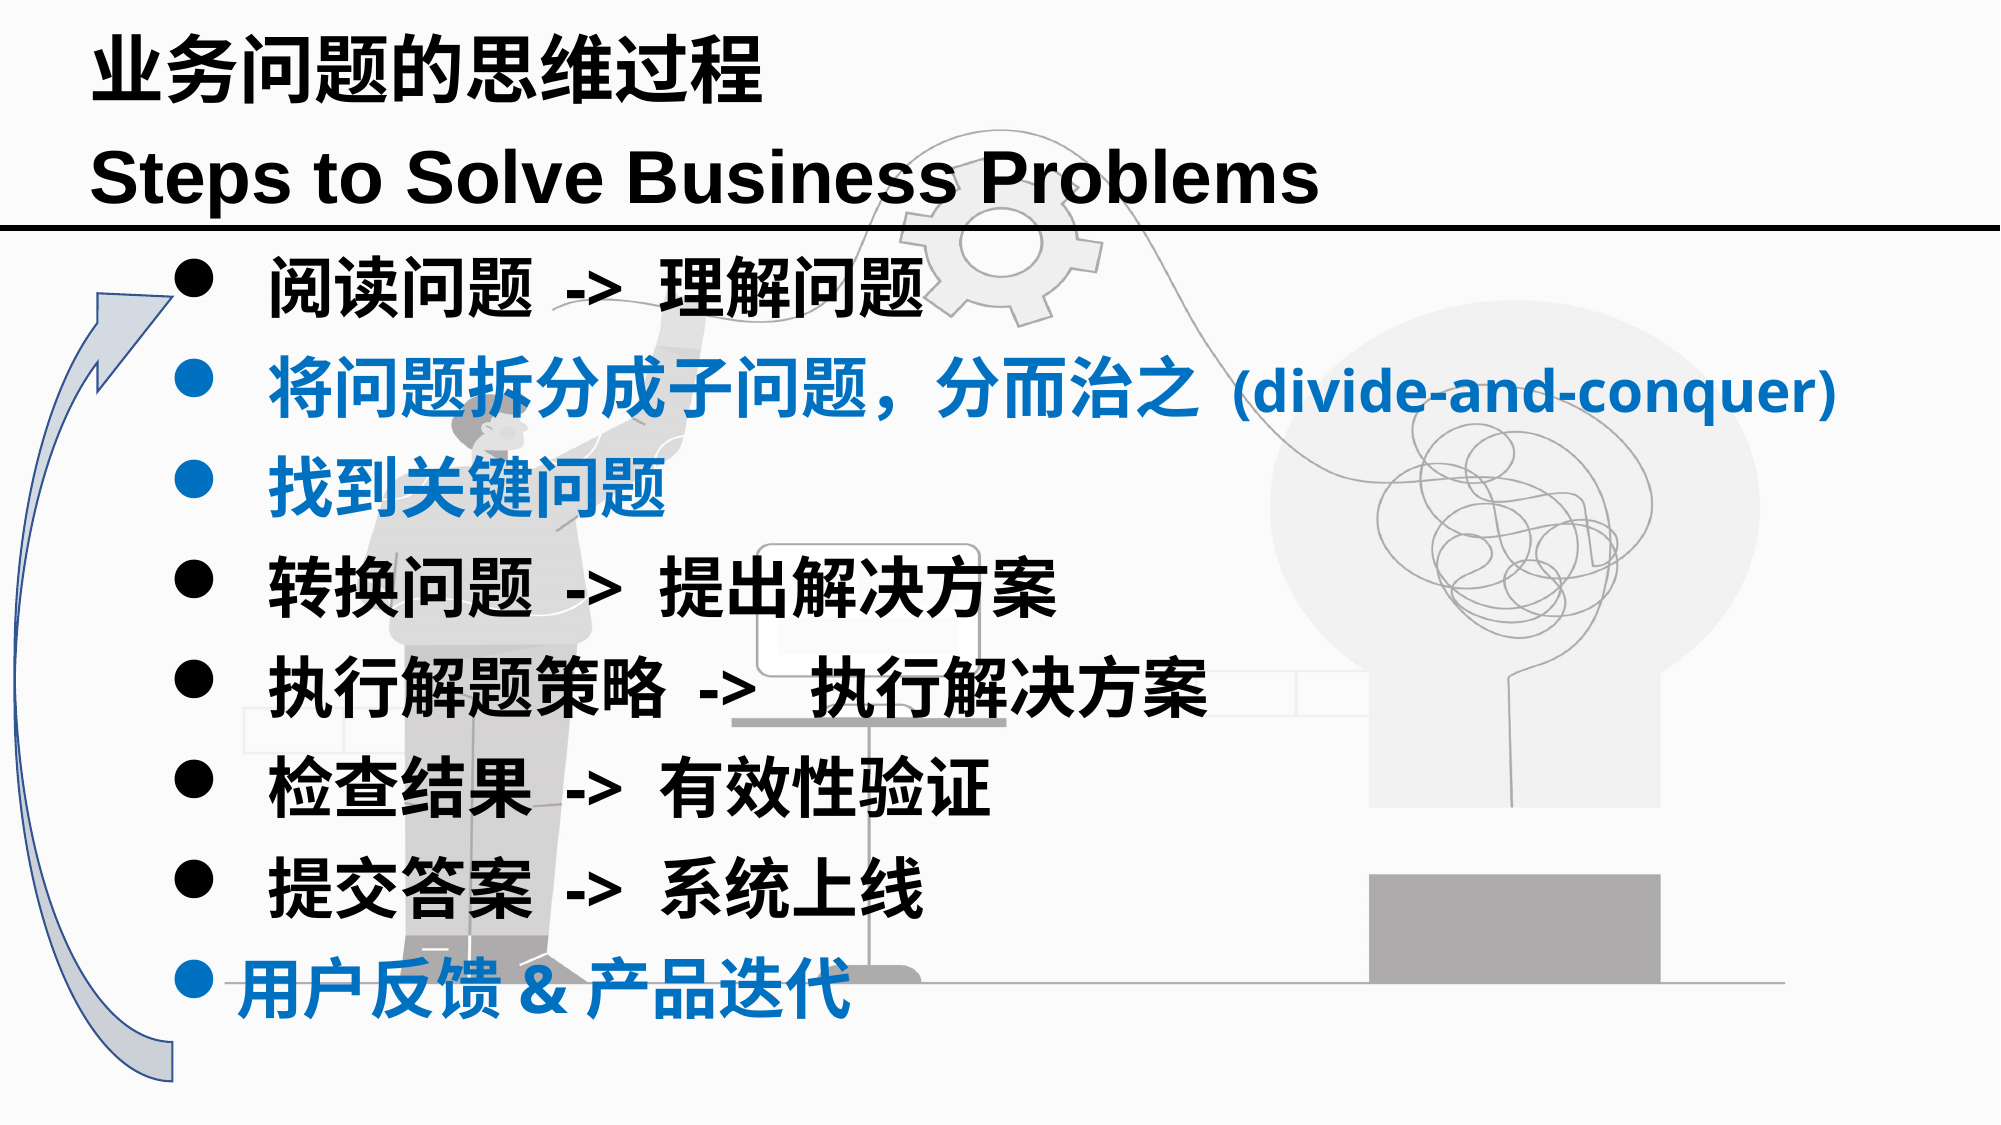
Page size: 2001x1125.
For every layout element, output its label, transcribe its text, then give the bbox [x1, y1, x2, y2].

text_box 业务问题的思维过程 Steps to Solve Business Problems [74, 76, 1573, 225]
text_box 阅读问题 -> 理解问题 将问题拆分成子问题，分而治之 (divide-and-conquer) 找到关键问题 转换问题 -> 提出解决方案 执行解题策略 -> 执行解决方案 检查结果 -> 有效性验证 提交答案 -> 系统上线 用户反馈&产品迭代 [154, 247, 1986, 1004]
text_box [13, 292, 175, 1083]
